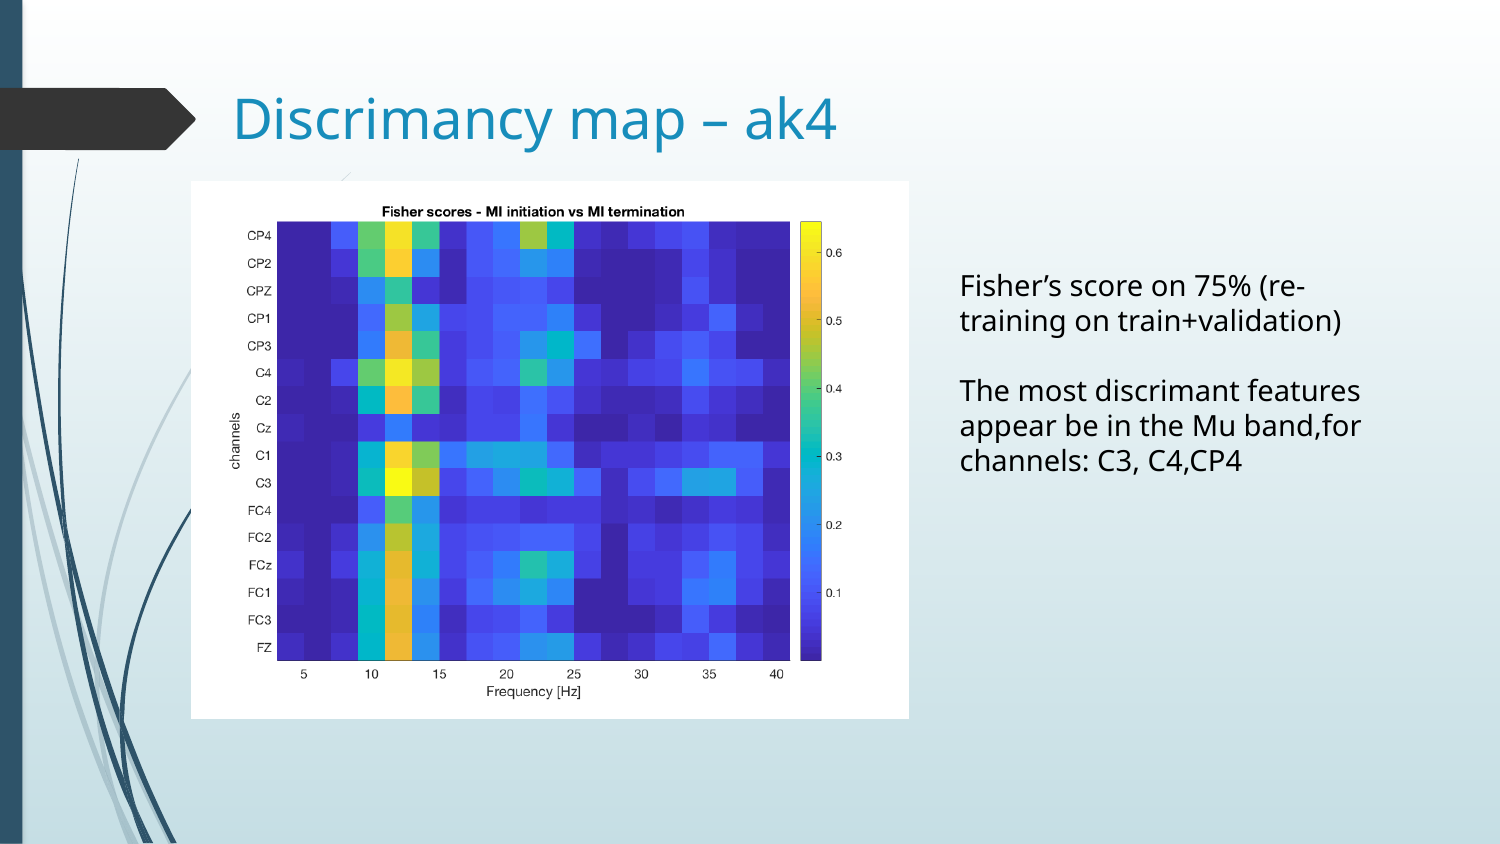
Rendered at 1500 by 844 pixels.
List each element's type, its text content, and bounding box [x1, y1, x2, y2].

picture [191, 181, 909, 720]
title Discrimancy map – ak4 [217, 8, 1385, 167]
text_box Fisher’s score on 75% (re-training on train+validation) The most discrimant features appear be in the Mu band,for channels: C3, C4,CP4 [944, 259, 1422, 485]
